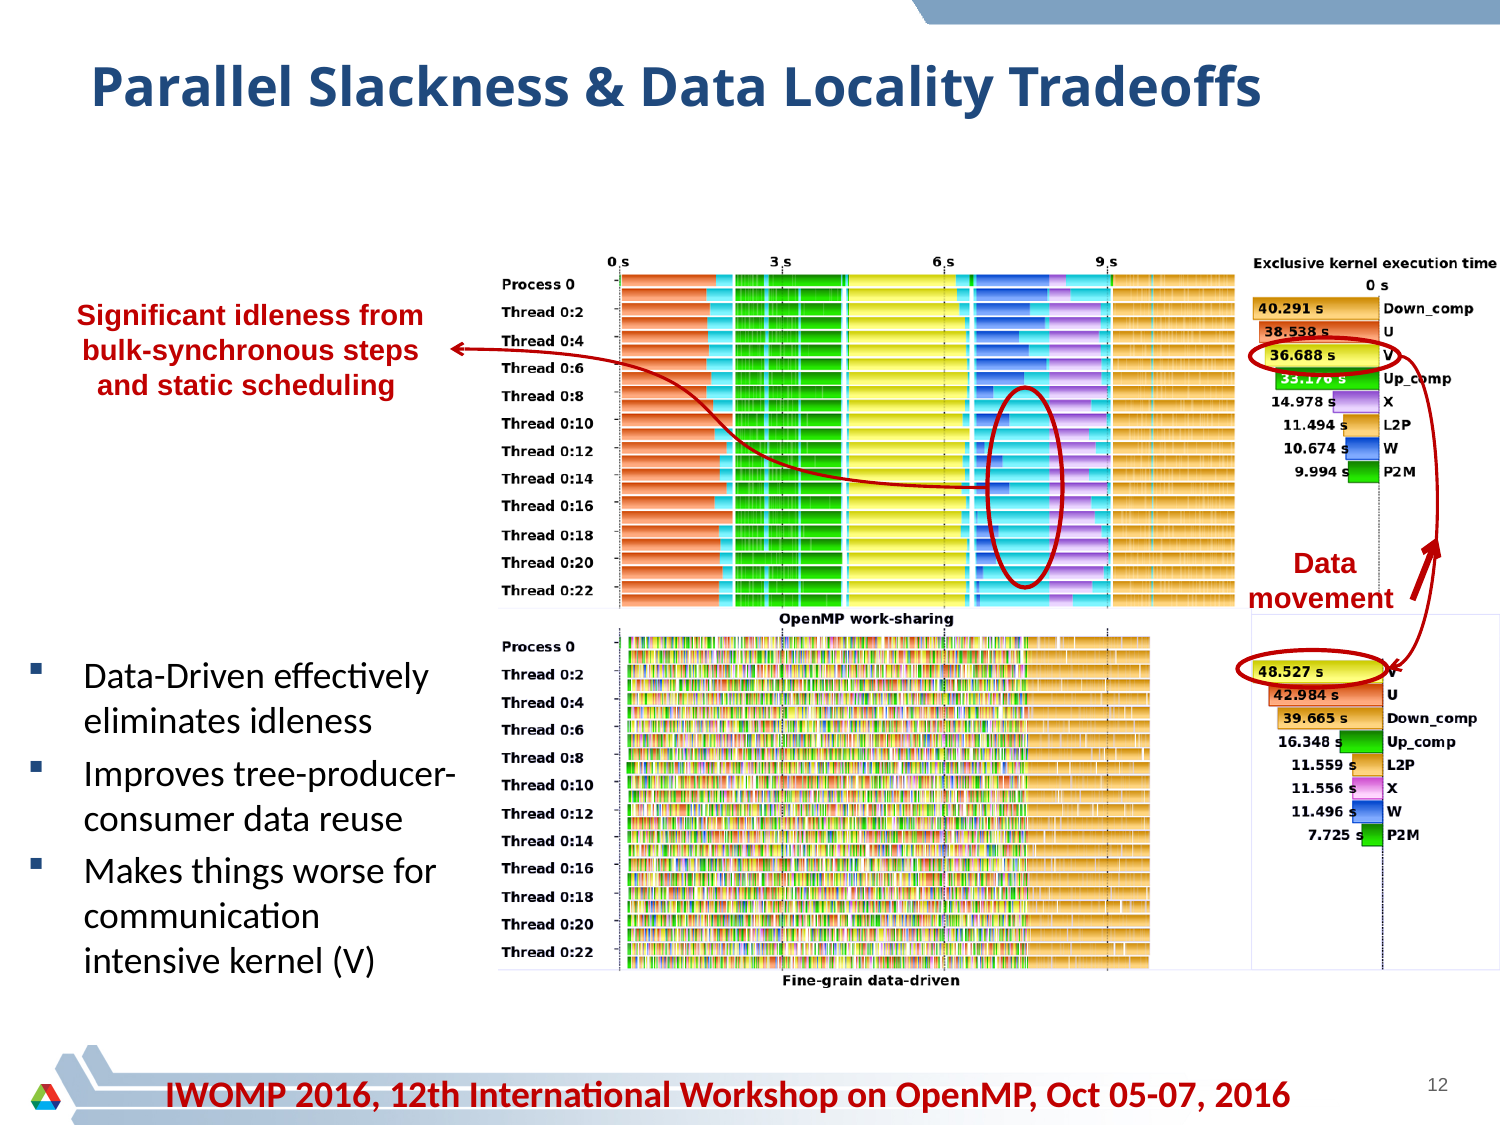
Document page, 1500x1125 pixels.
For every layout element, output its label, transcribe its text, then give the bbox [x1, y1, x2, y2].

title Parallel Slackness & Data Locality Tradeoffs [75, 45, 1425, 163]
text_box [1412, 536, 1438, 601]
picture [0, 1037, 1500, 1125]
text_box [449, 349, 988, 488]
list Data-Driven effectively eliminates idleness Improves tree-producer-consumer data reuse Makes things worse for communication intensive kernel (V) [12, 643, 475, 1013]
text_box IWOMP 2016, 12th International Workshop on OpenMP, Oct 05-07, 2016 [124, 1062, 1313, 1125]
picture [498, 245, 1500, 988]
picture [0, 0, 1500, 26]
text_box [1387, 355, 1401, 669]
slide_number 12 [1412, 1065, 1475, 1125]
text_box Significant idleness from bulk-synchronous steps and static scheduling [51, 289, 450, 409]
